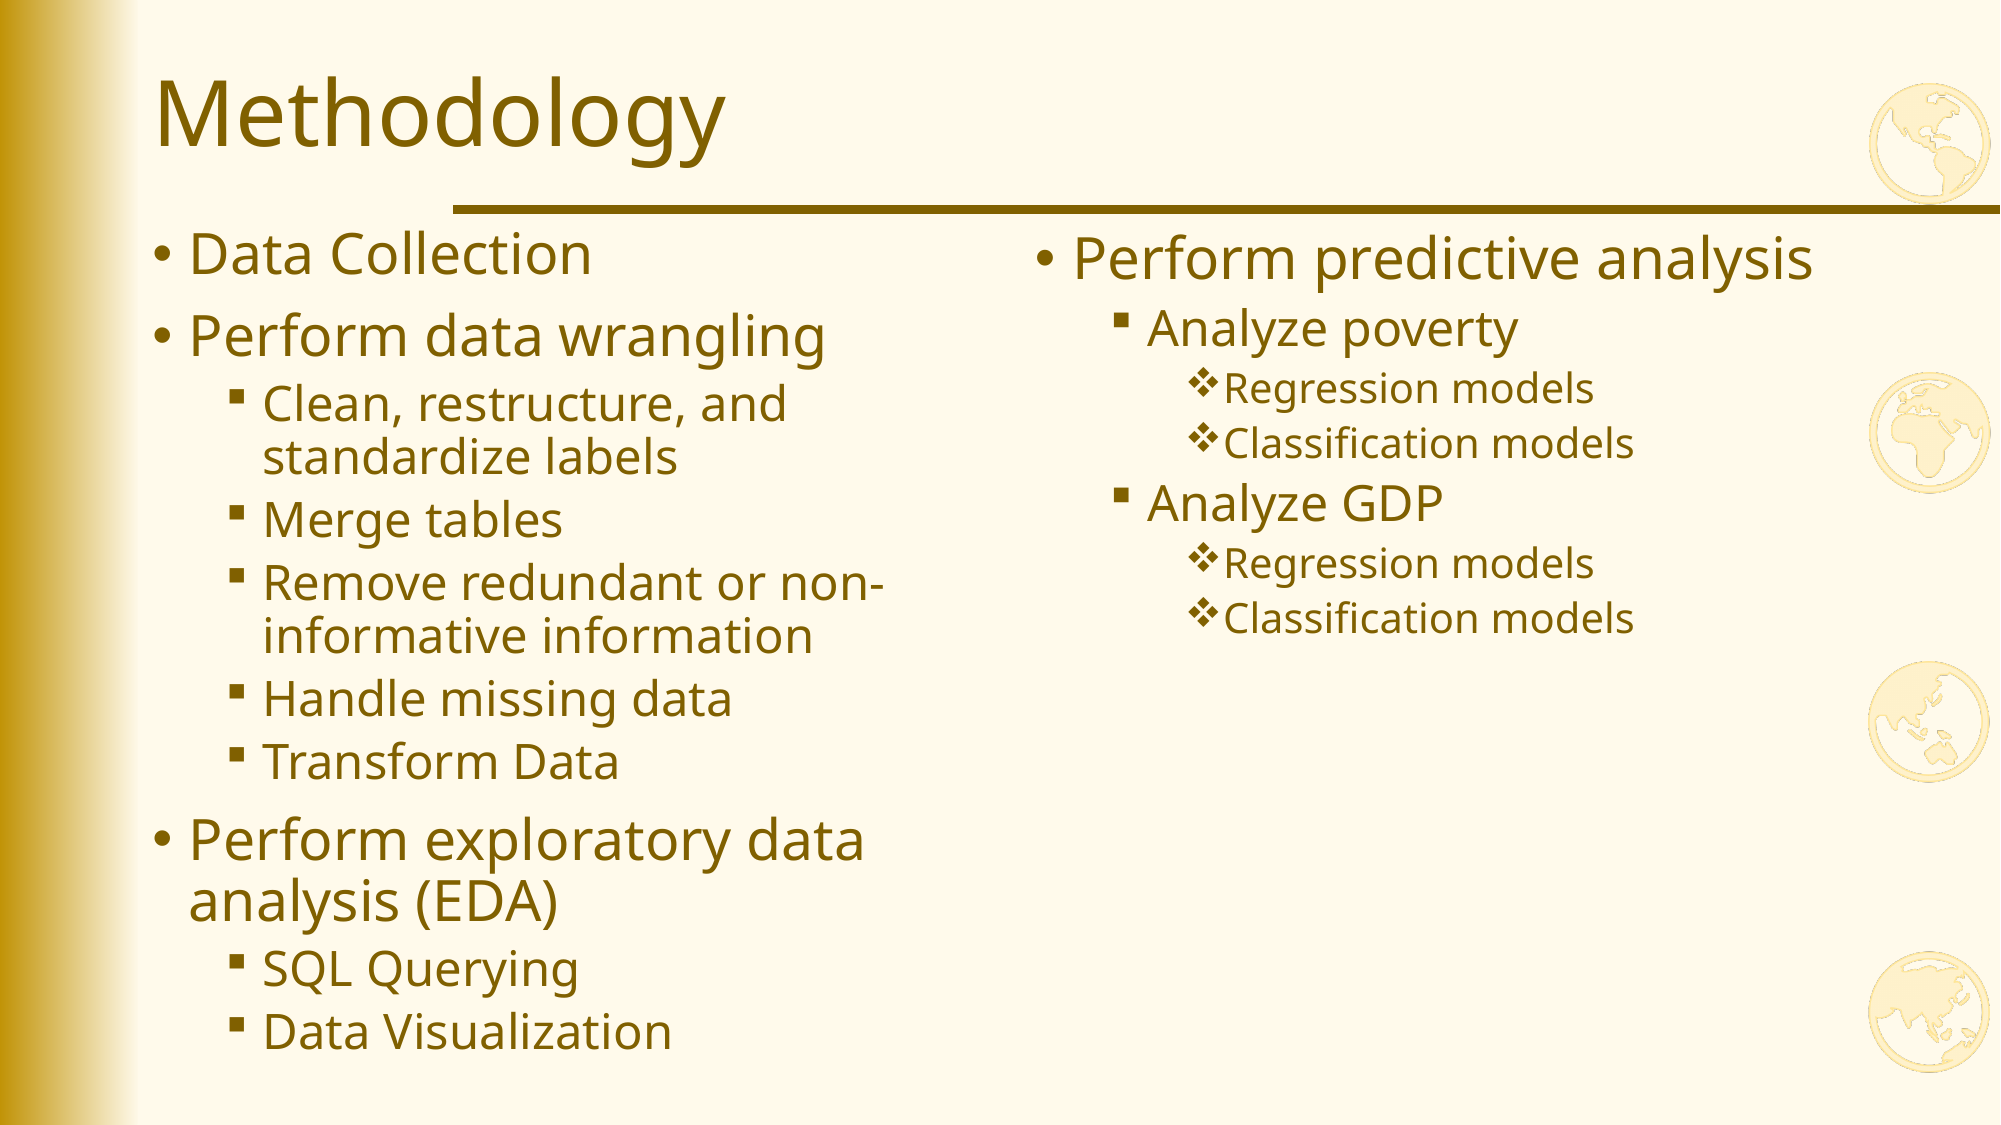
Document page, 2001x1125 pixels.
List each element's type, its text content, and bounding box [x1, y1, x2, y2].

picture [1854, 938, 2001, 1089]
picture [1883, 357, 2001, 508]
picture [1883, 646, 2001, 797]
title Methodology [137, 48, 1863, 187]
picture [1854, 68, 2001, 219]
text_box Perform predictive analysis Analyze poverty Regression models Classification models Analyze GDP Regression models Classification models [1020, 222, 1883, 1077]
list Data Collection Perform data wrangling Clean, restructure, and standardize labels Merge tables Remove redundant or non-informative information Handle missing data Transform Data Perform exploratory data analysis (EDA) SQL Querying Data Visualization [137, 218, 1000, 1073]
